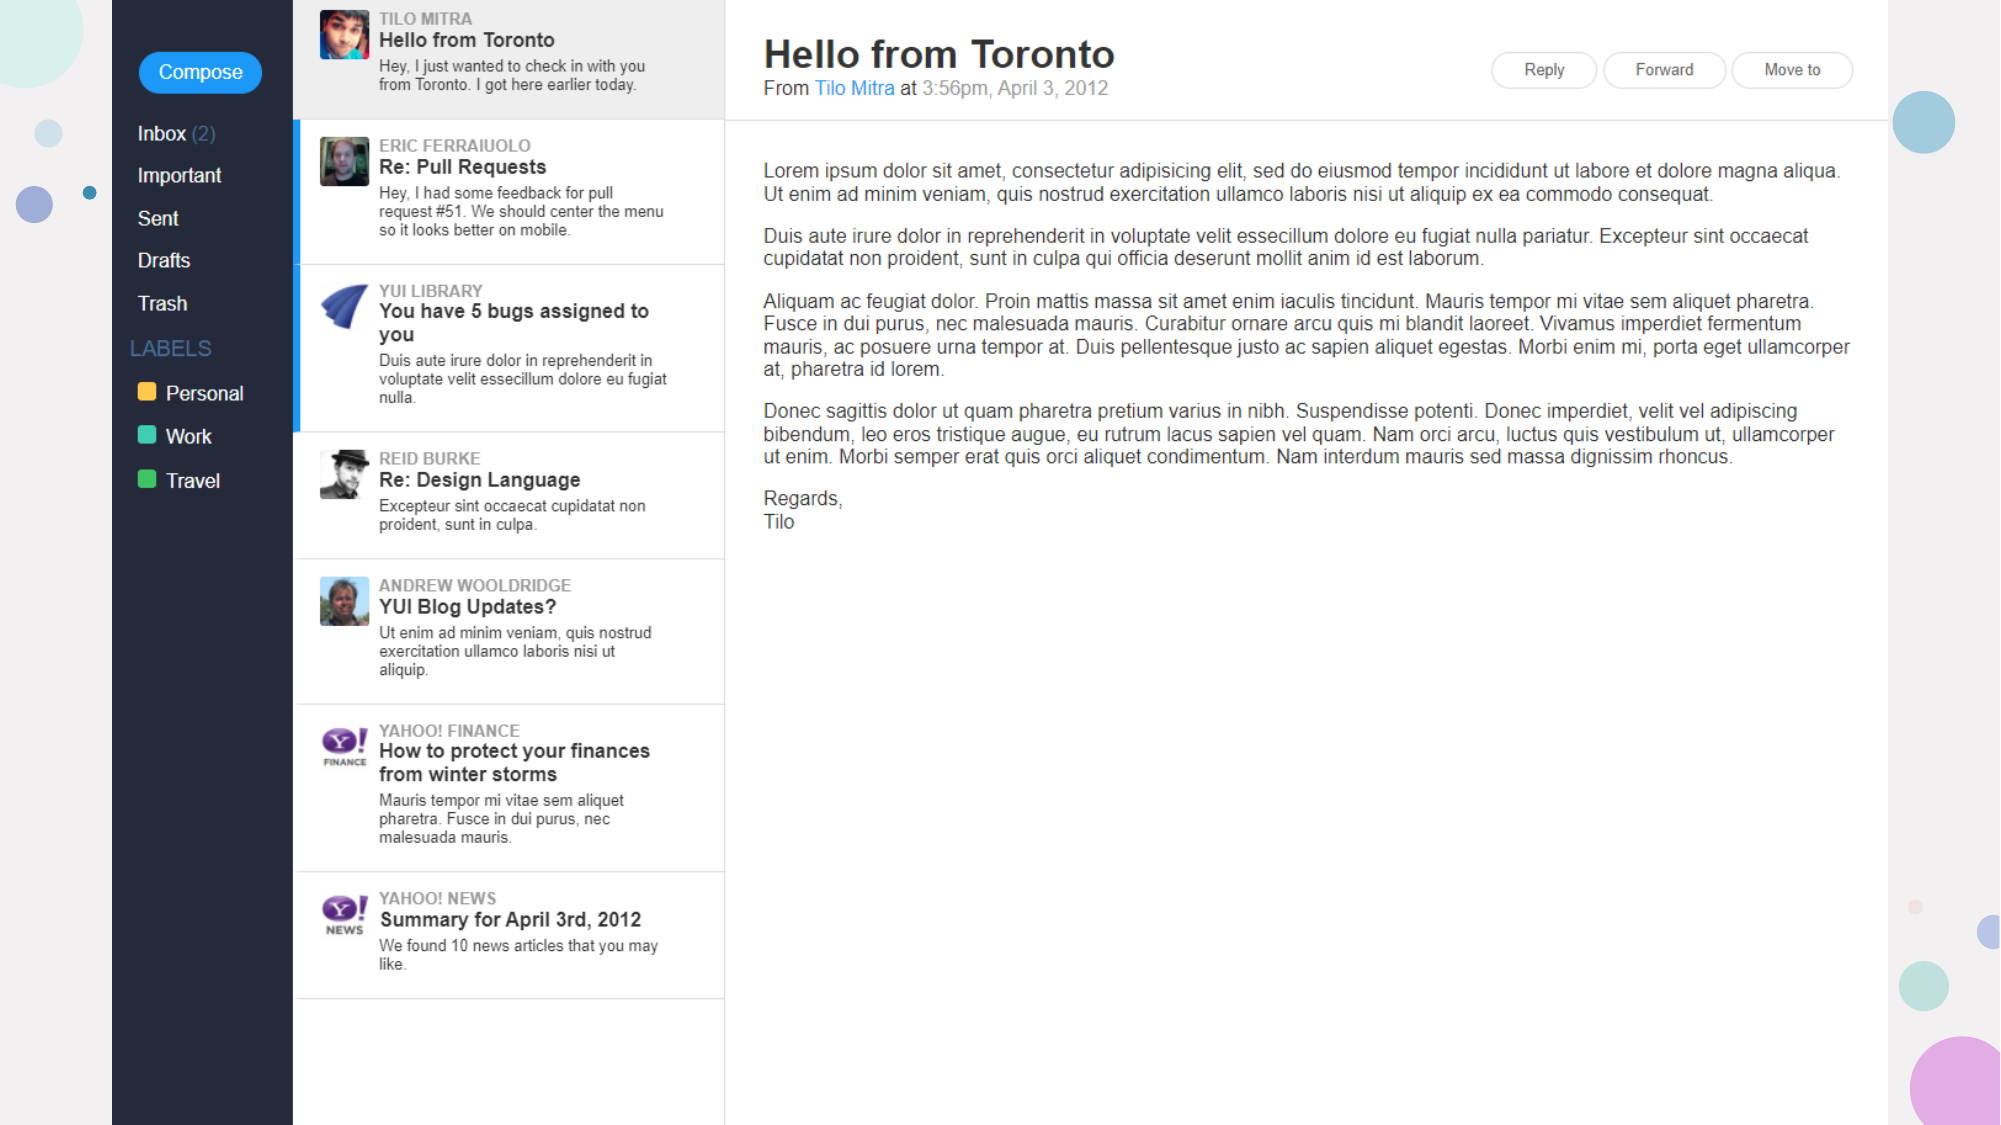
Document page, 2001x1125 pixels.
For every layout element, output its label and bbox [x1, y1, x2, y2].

picture [112, 0, 1888, 1125]
